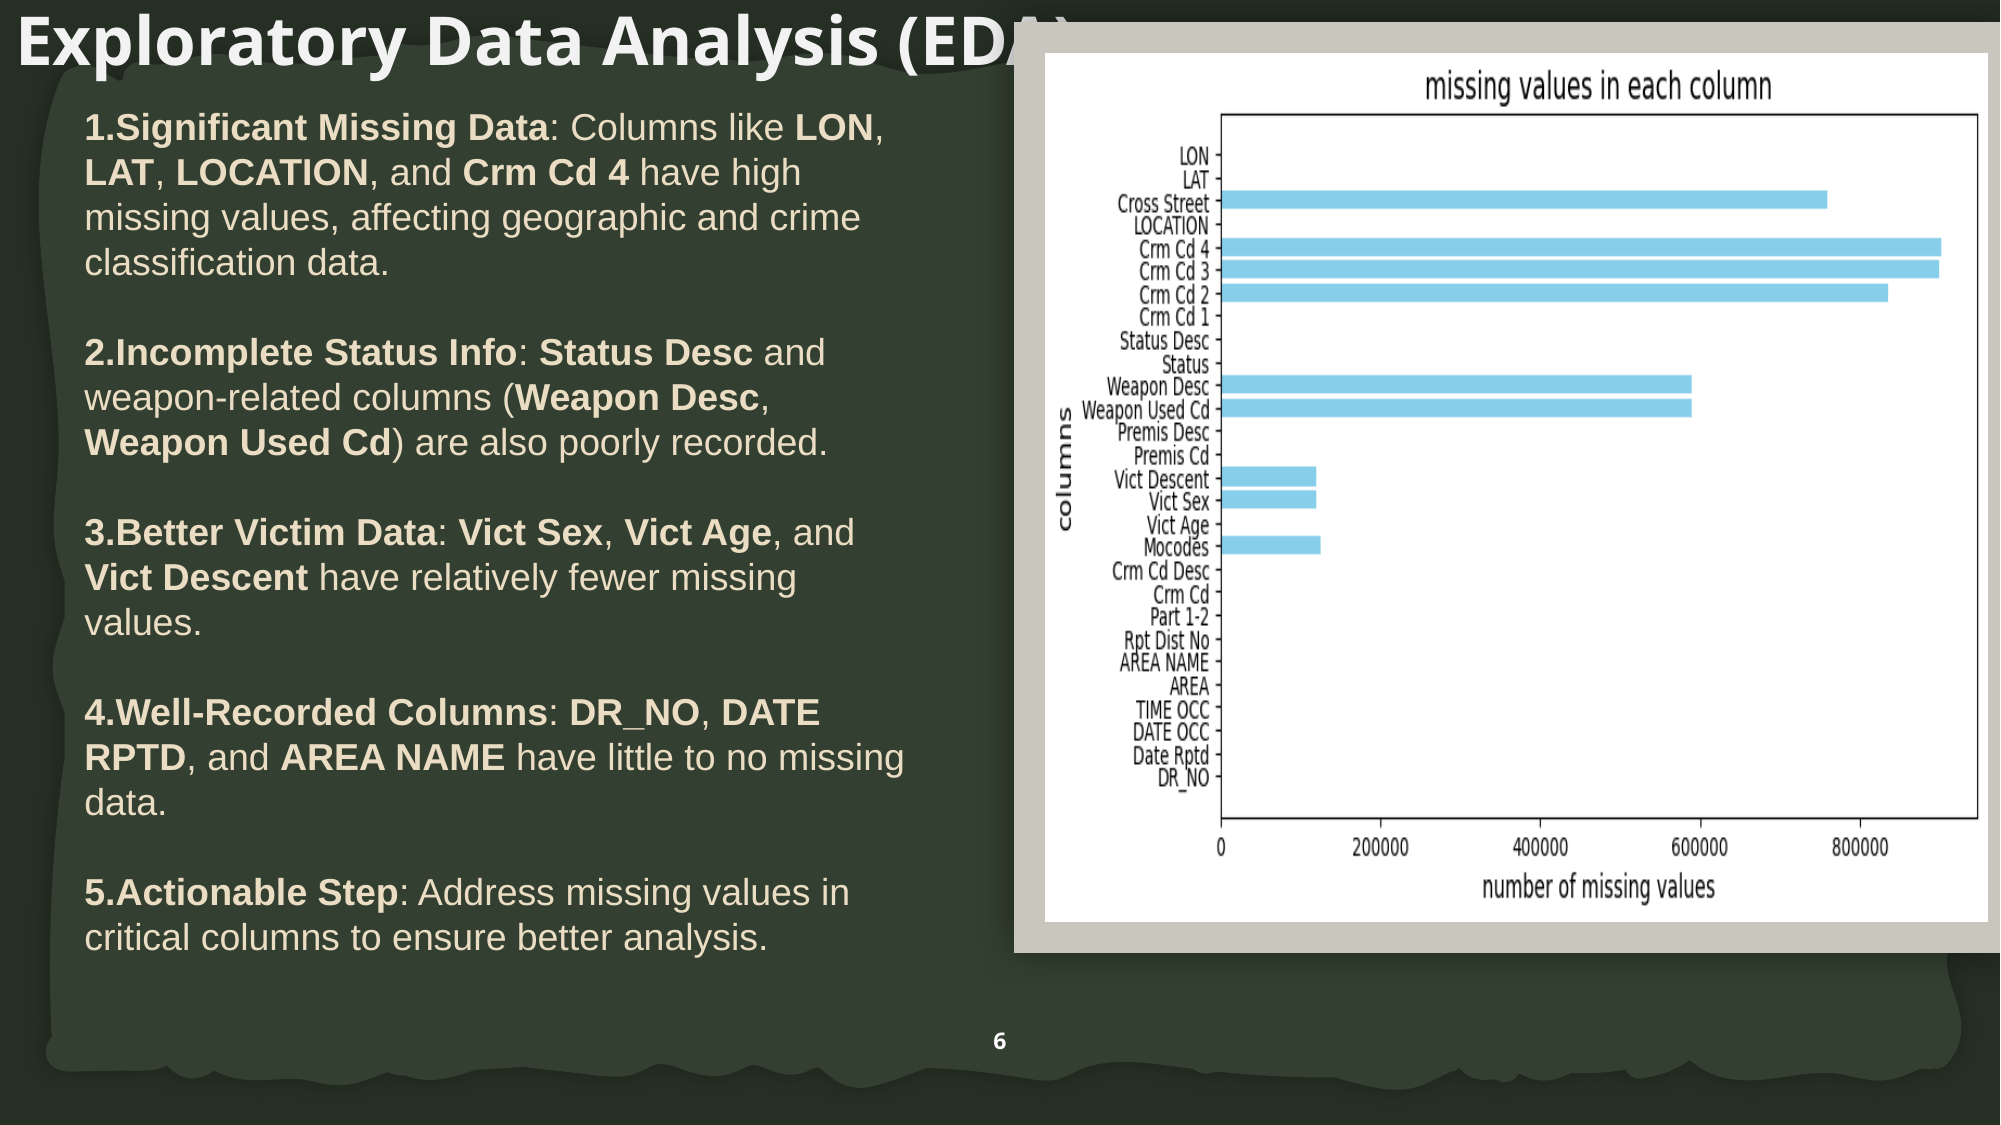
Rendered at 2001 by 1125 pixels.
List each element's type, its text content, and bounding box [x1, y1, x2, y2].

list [1045, 52, 1988, 922]
text_box Significant Missing Data: Columns like LON, LAT, LOCATION, and Crm Cd 4 have high missing values, affecting geographic and crime classification data. Incomplete Status Info: Status Desc and weapon-related columns (Weapon Desc, Weapon Used Cd) are also poorly recorded. Better Victim Data: Vict Sex, Vict Age, and Vict Descent have relatively fewer missing values. Well-Recorded Columns: DR_NO, DATE RPTD, and AREA NAME have little to no missing data. Actionable Step: Address missing values in critical columns to ensure better analysis. [69, 49, 931, 1010]
title Exploratory Data Analysis (EDA) [0, 0, 1013, 90]
slide_number 6 [954, 1012, 1045, 1072]
